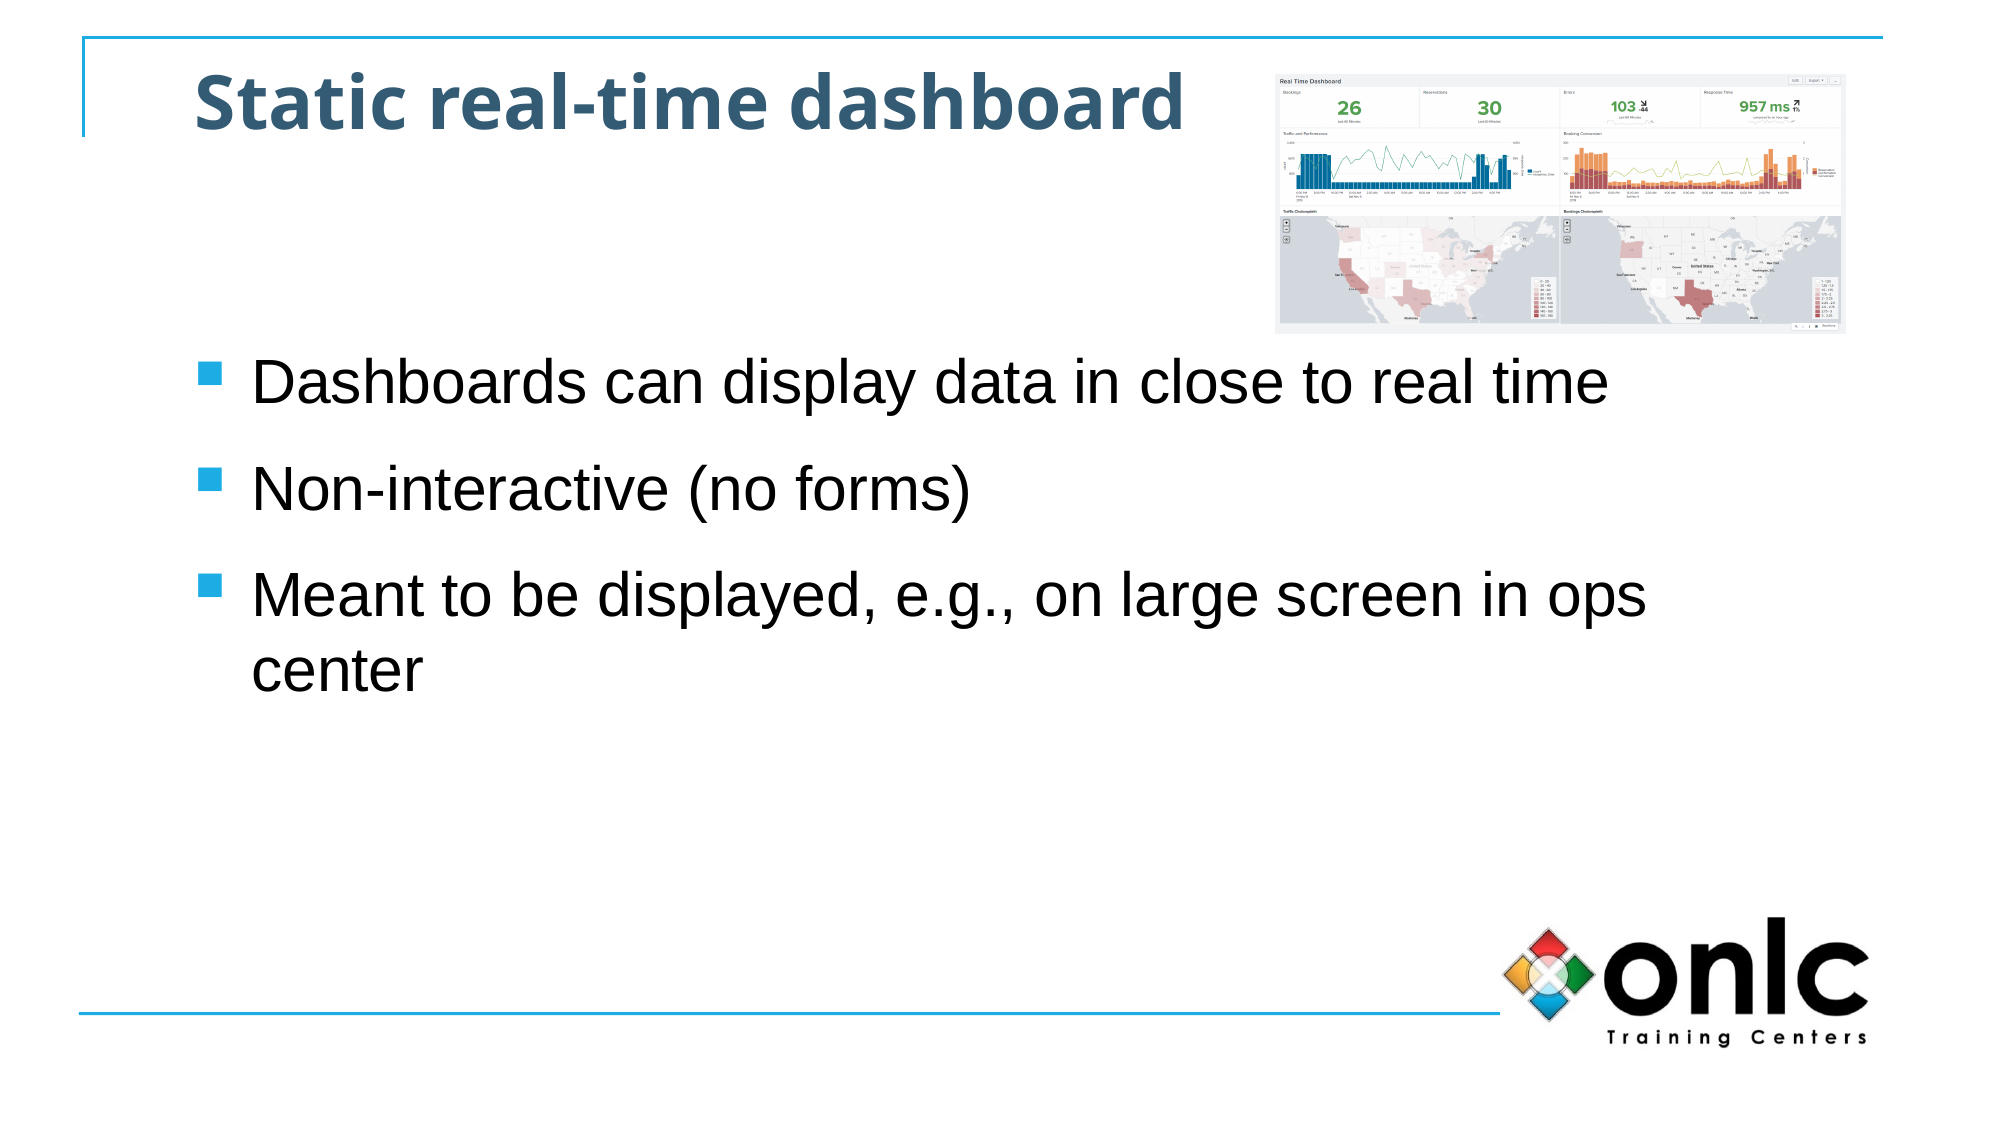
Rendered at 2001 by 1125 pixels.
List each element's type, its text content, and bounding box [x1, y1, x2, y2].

picture [1500, 912, 1875, 1059]
list Dashboards can display data in close to real time Non-interactive (no forms) Meant to be displayed, e.g., on large screen in ops center [180, 334, 1830, 963]
picture [1274, 74, 1846, 335]
title Static real-time dashboard [180, 47, 1830, 285]
